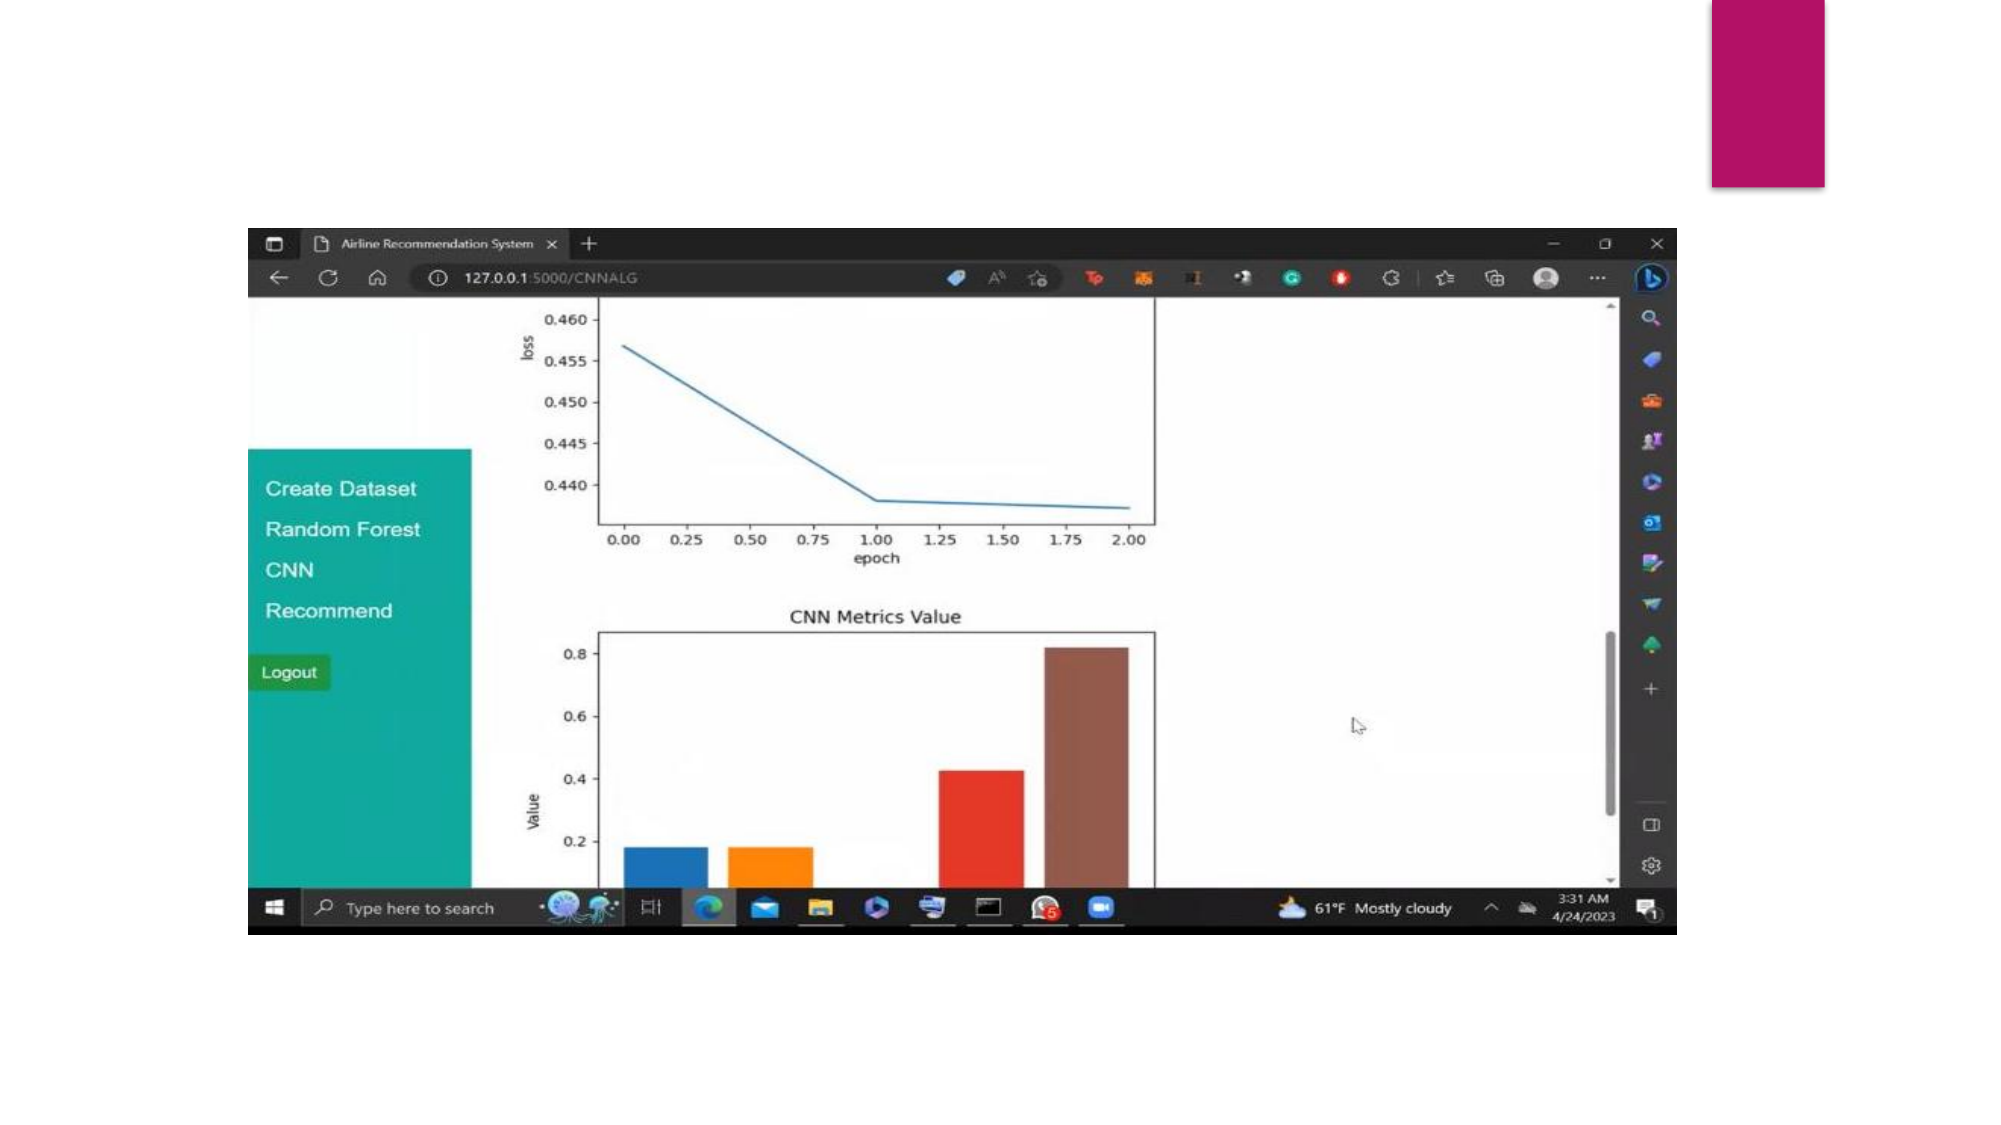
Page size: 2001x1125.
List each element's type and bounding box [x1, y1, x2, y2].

list [248, 228, 1678, 935]
